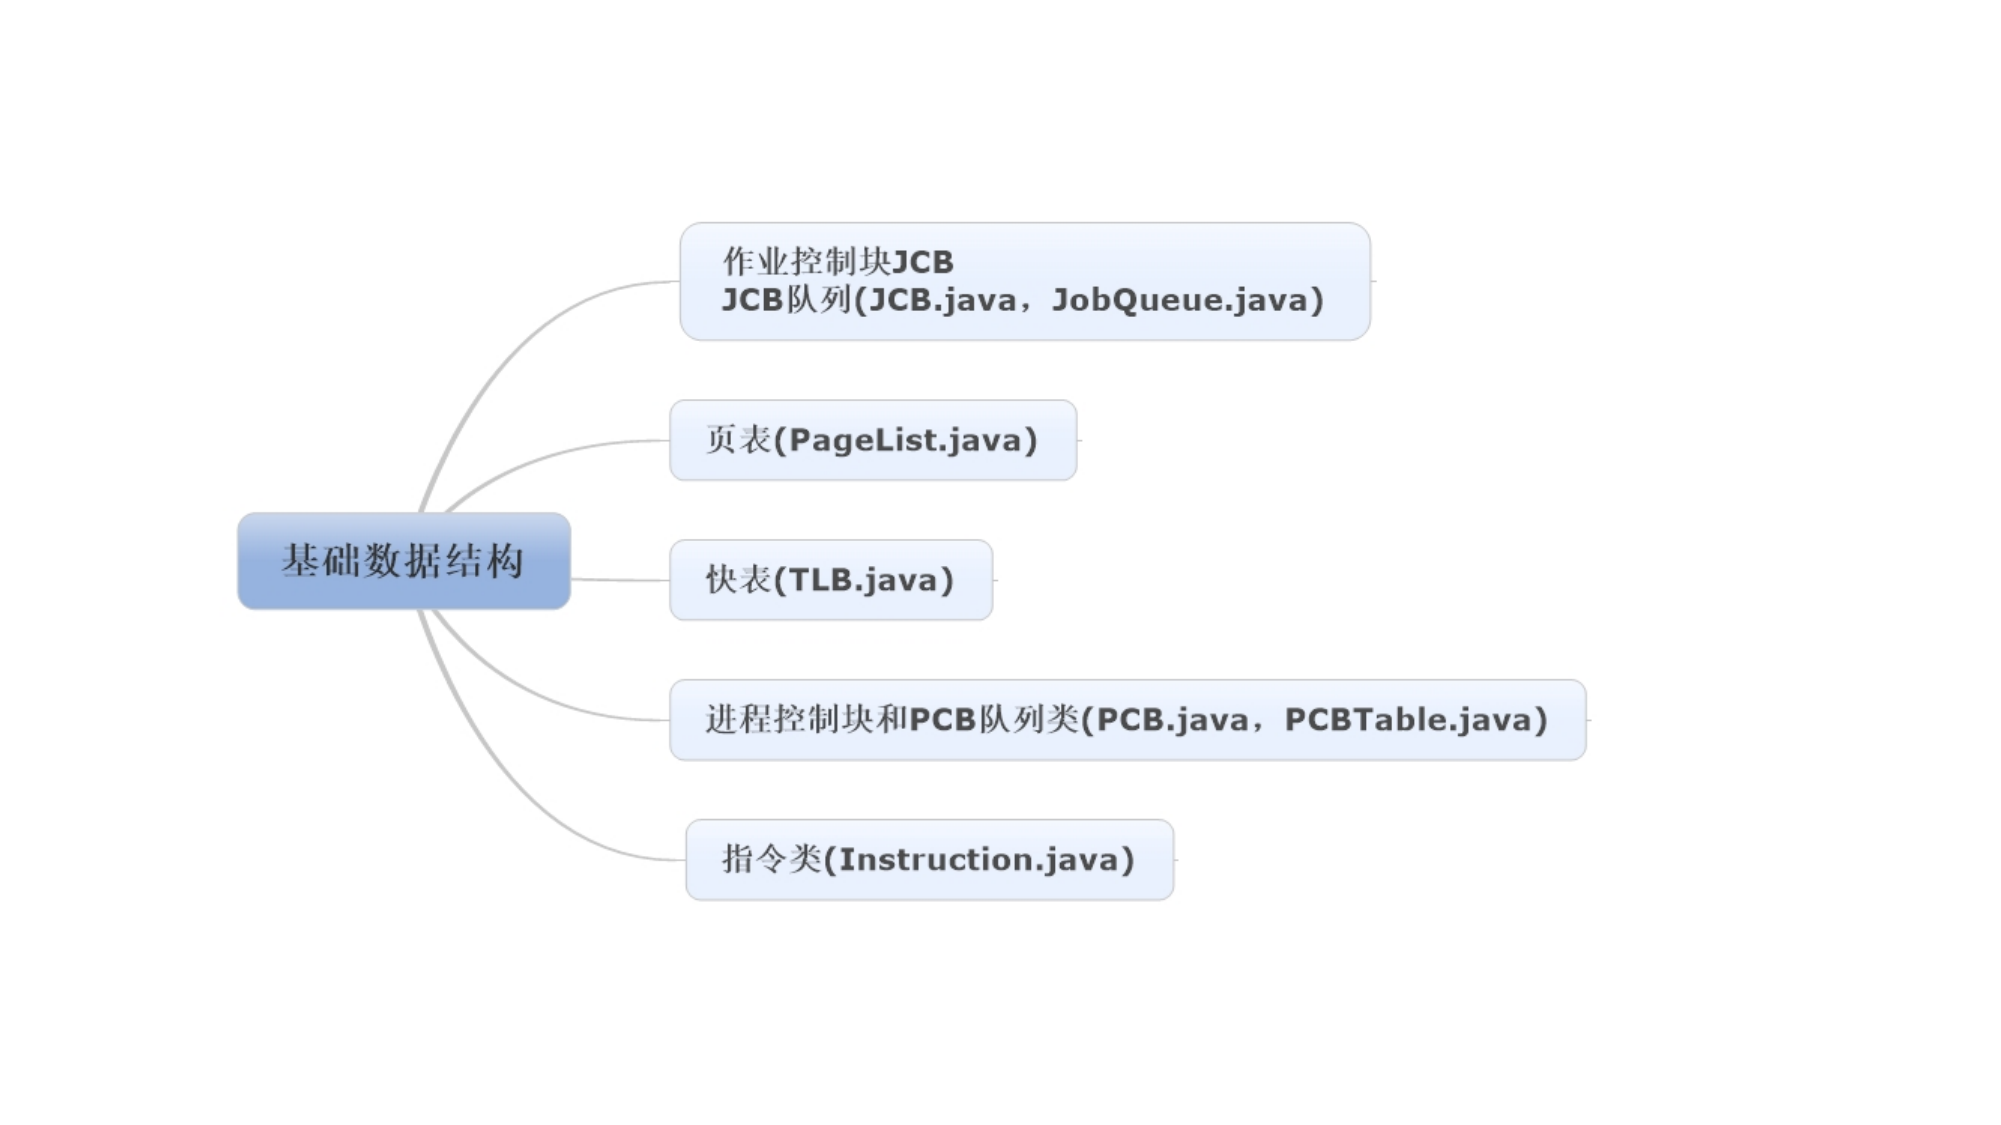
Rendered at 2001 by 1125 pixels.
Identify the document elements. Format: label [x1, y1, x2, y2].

picture [148, 138, 1677, 987]
